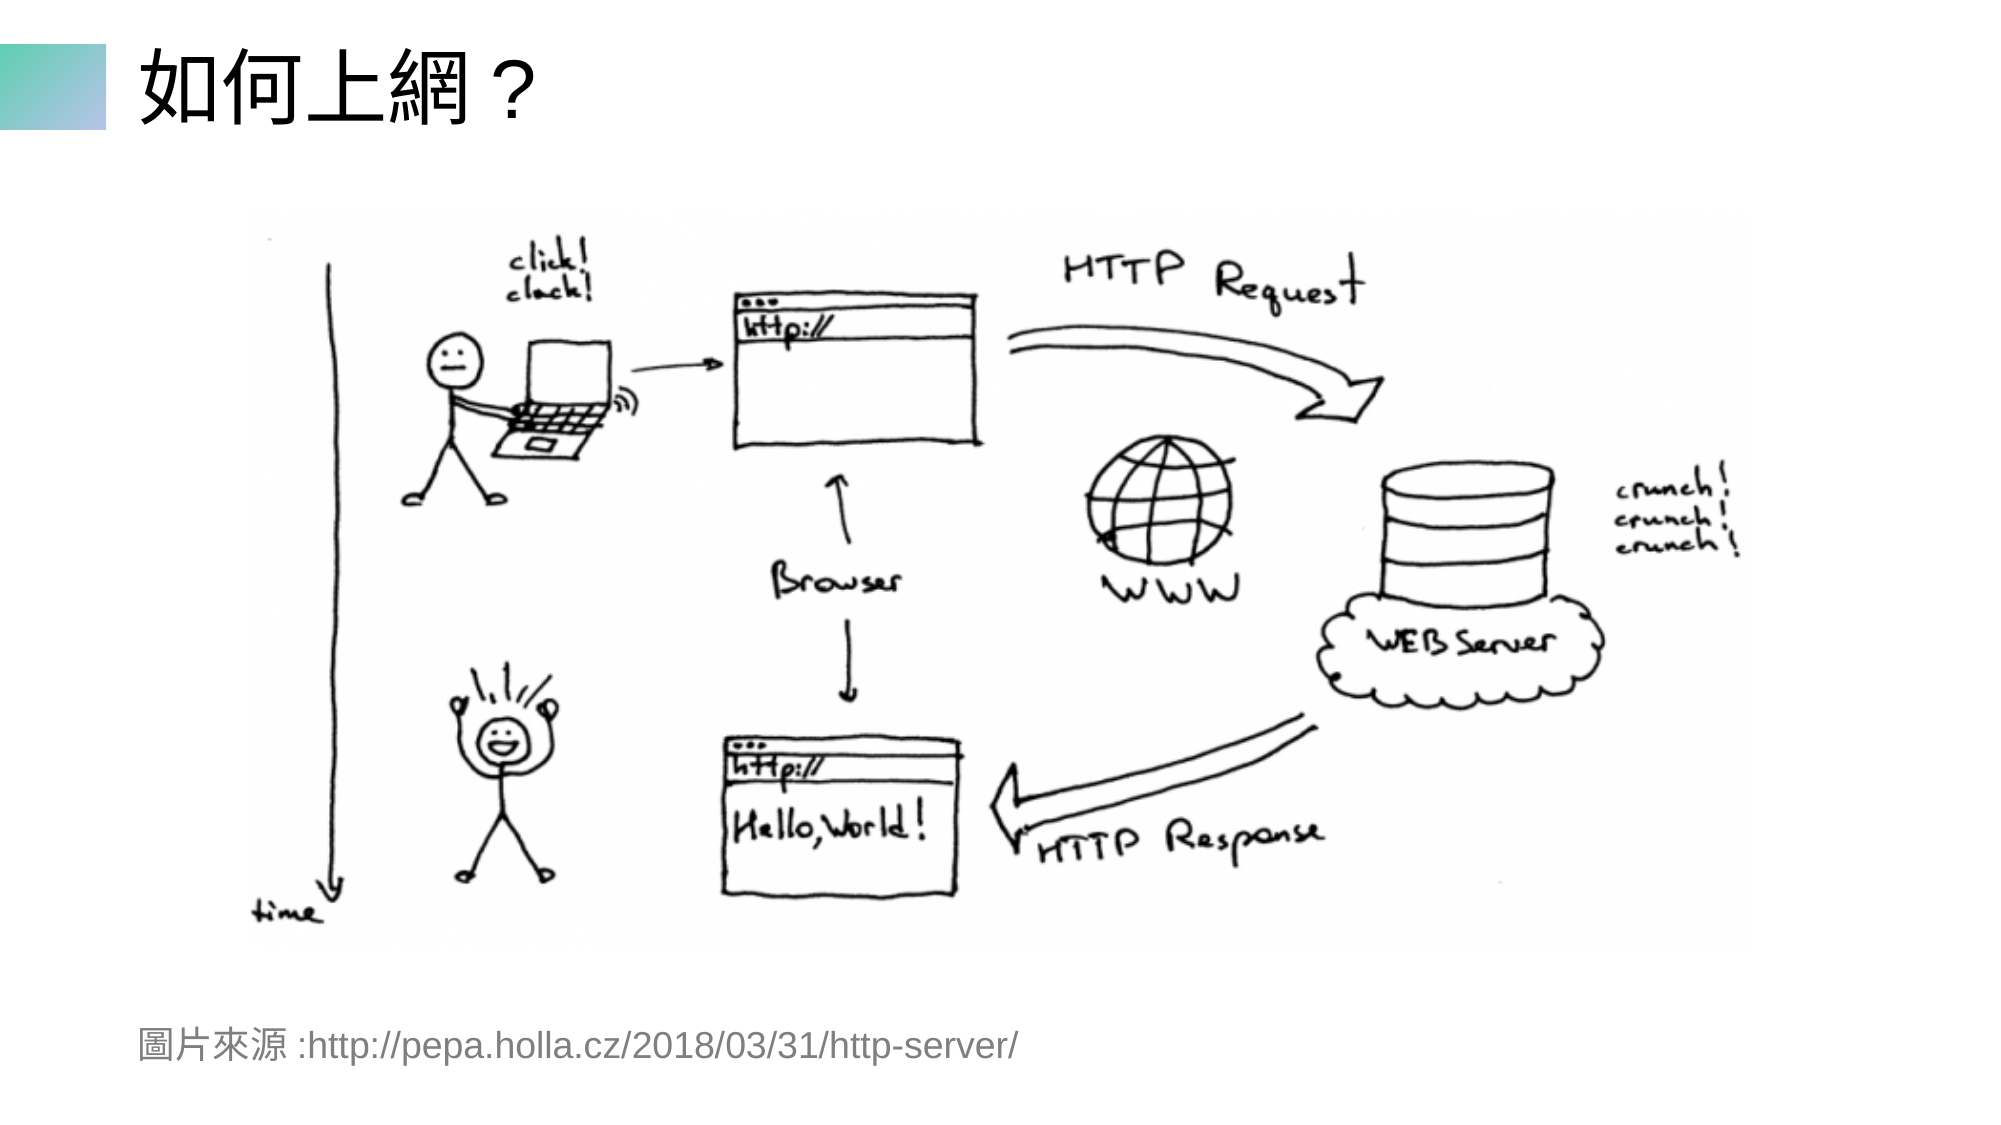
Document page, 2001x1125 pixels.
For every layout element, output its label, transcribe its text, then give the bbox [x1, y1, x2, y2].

title 如何上網? [122, 20, 1848, 163]
picture [248, 214, 1752, 947]
text_box 圖片來源:http://pepa.holla.cz/2018/03/31/http-server/ [122, 1013, 1142, 1074]
